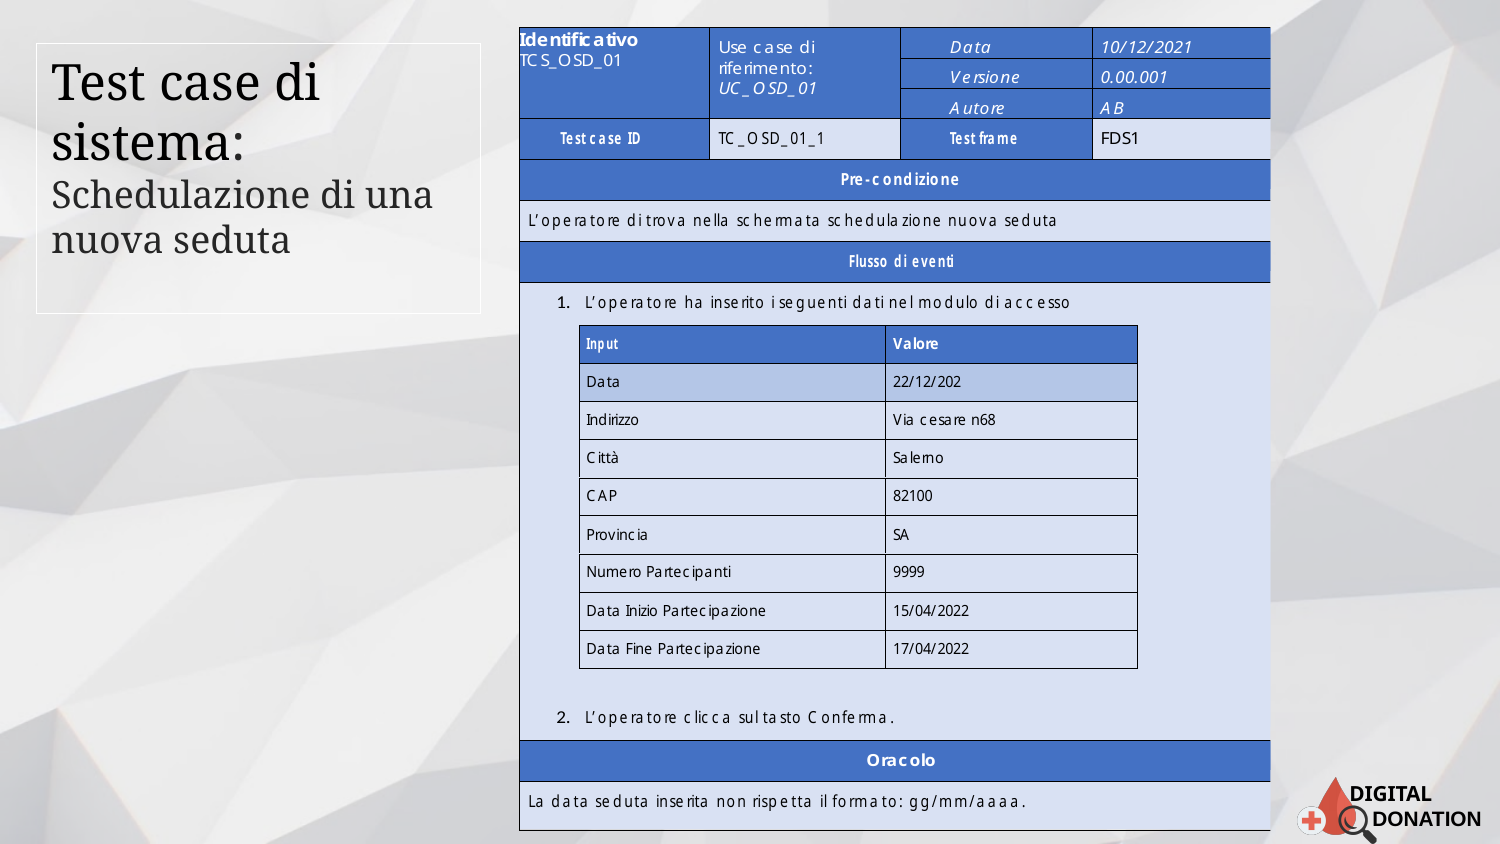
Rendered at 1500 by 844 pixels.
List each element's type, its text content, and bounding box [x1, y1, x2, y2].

text_box Test case di sistema: Schedulazione di una nuova seduta [36, 43, 481, 314]
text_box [505, 26, 1271, 844]
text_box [1294, 773, 1500, 844]
table_cell Il carico di lavoro è stato partizionato in maniera equa. [0, 0, 1500, 844]
